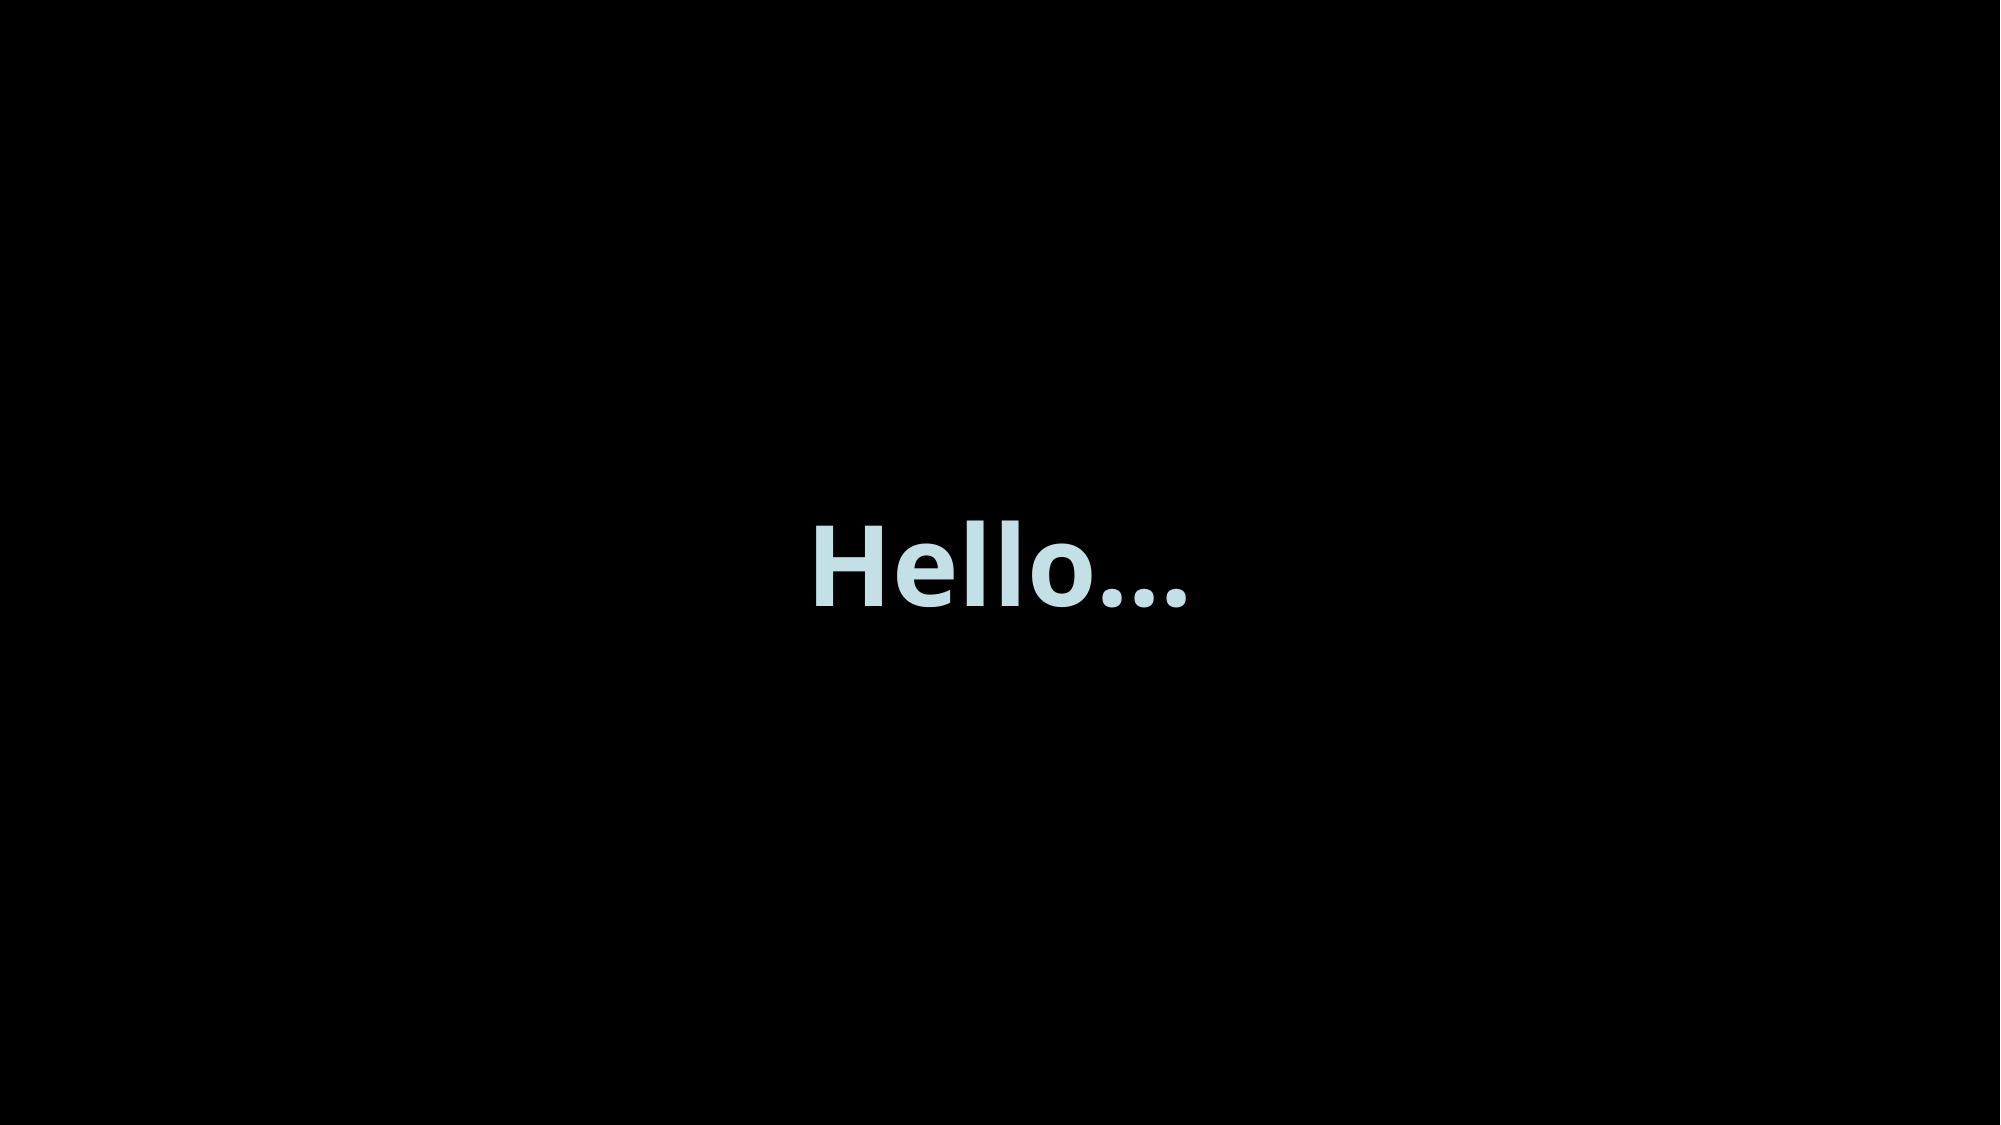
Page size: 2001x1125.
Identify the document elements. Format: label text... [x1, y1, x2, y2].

text_box [0, 0, 2000, 1125]
text_box Hello… [791, 486, 1209, 637]
